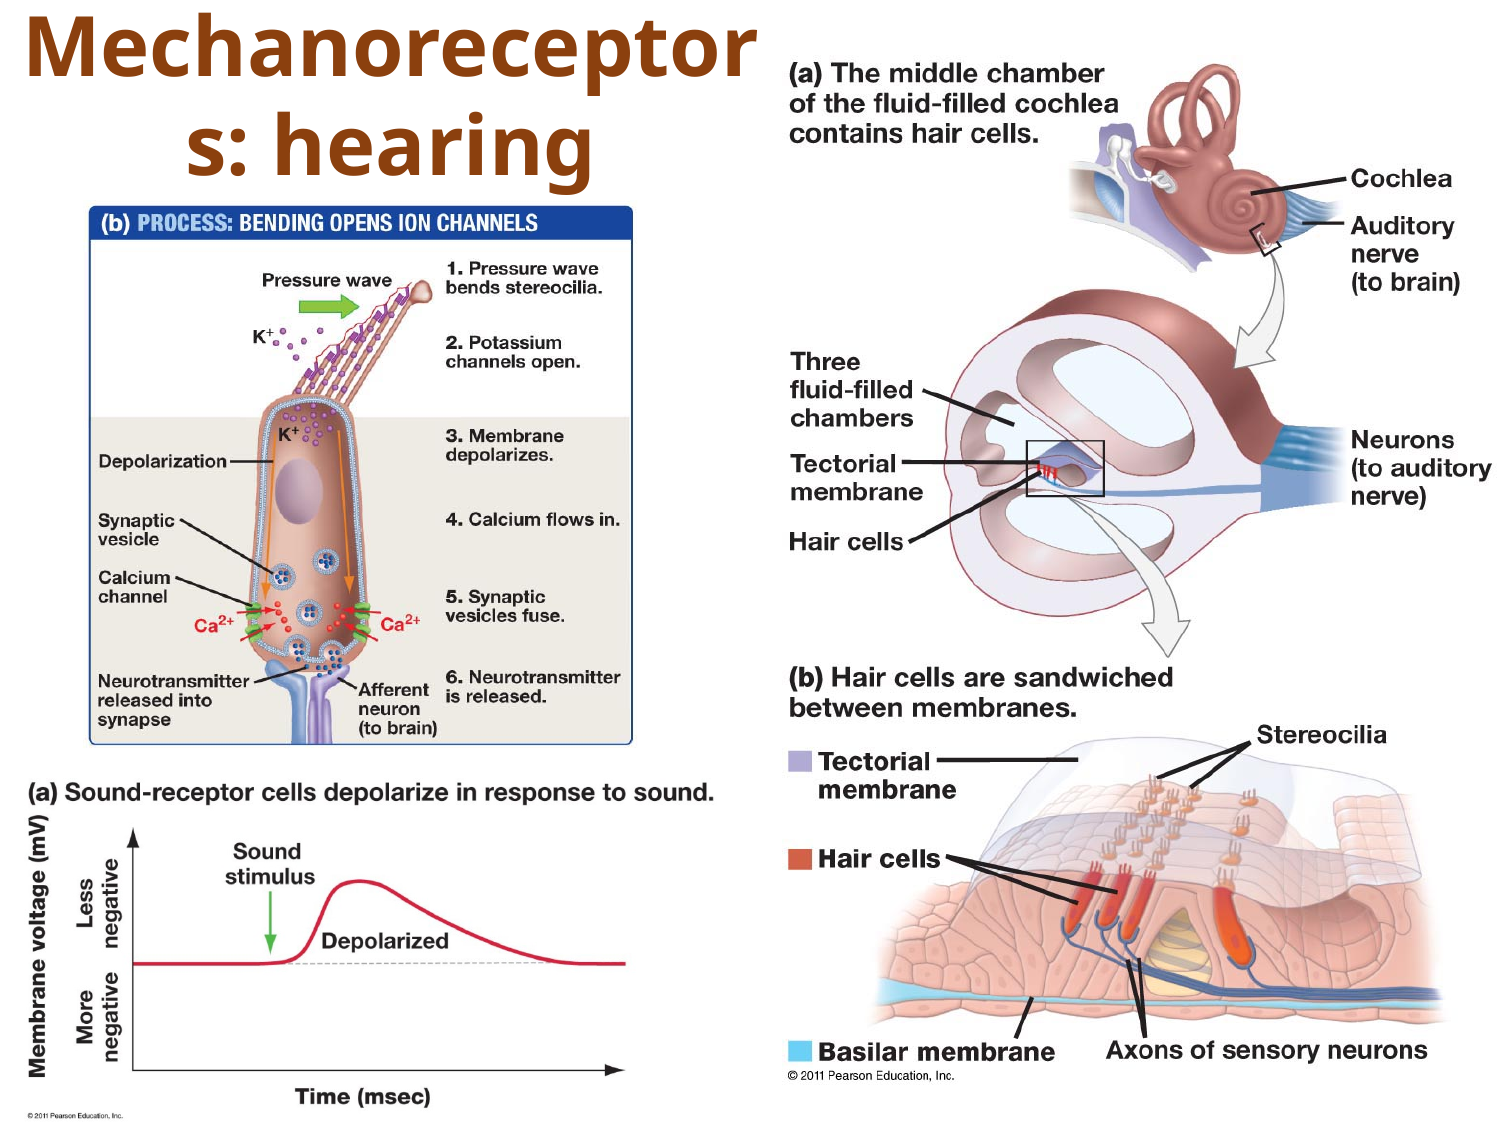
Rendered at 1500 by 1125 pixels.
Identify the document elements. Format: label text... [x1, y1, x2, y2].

picture [24, 778, 717, 1125]
picture [782, 49, 1500, 1094]
picture [62, 199, 638, 771]
title Mechanoreceptors: hearing [0, 0, 783, 200]
